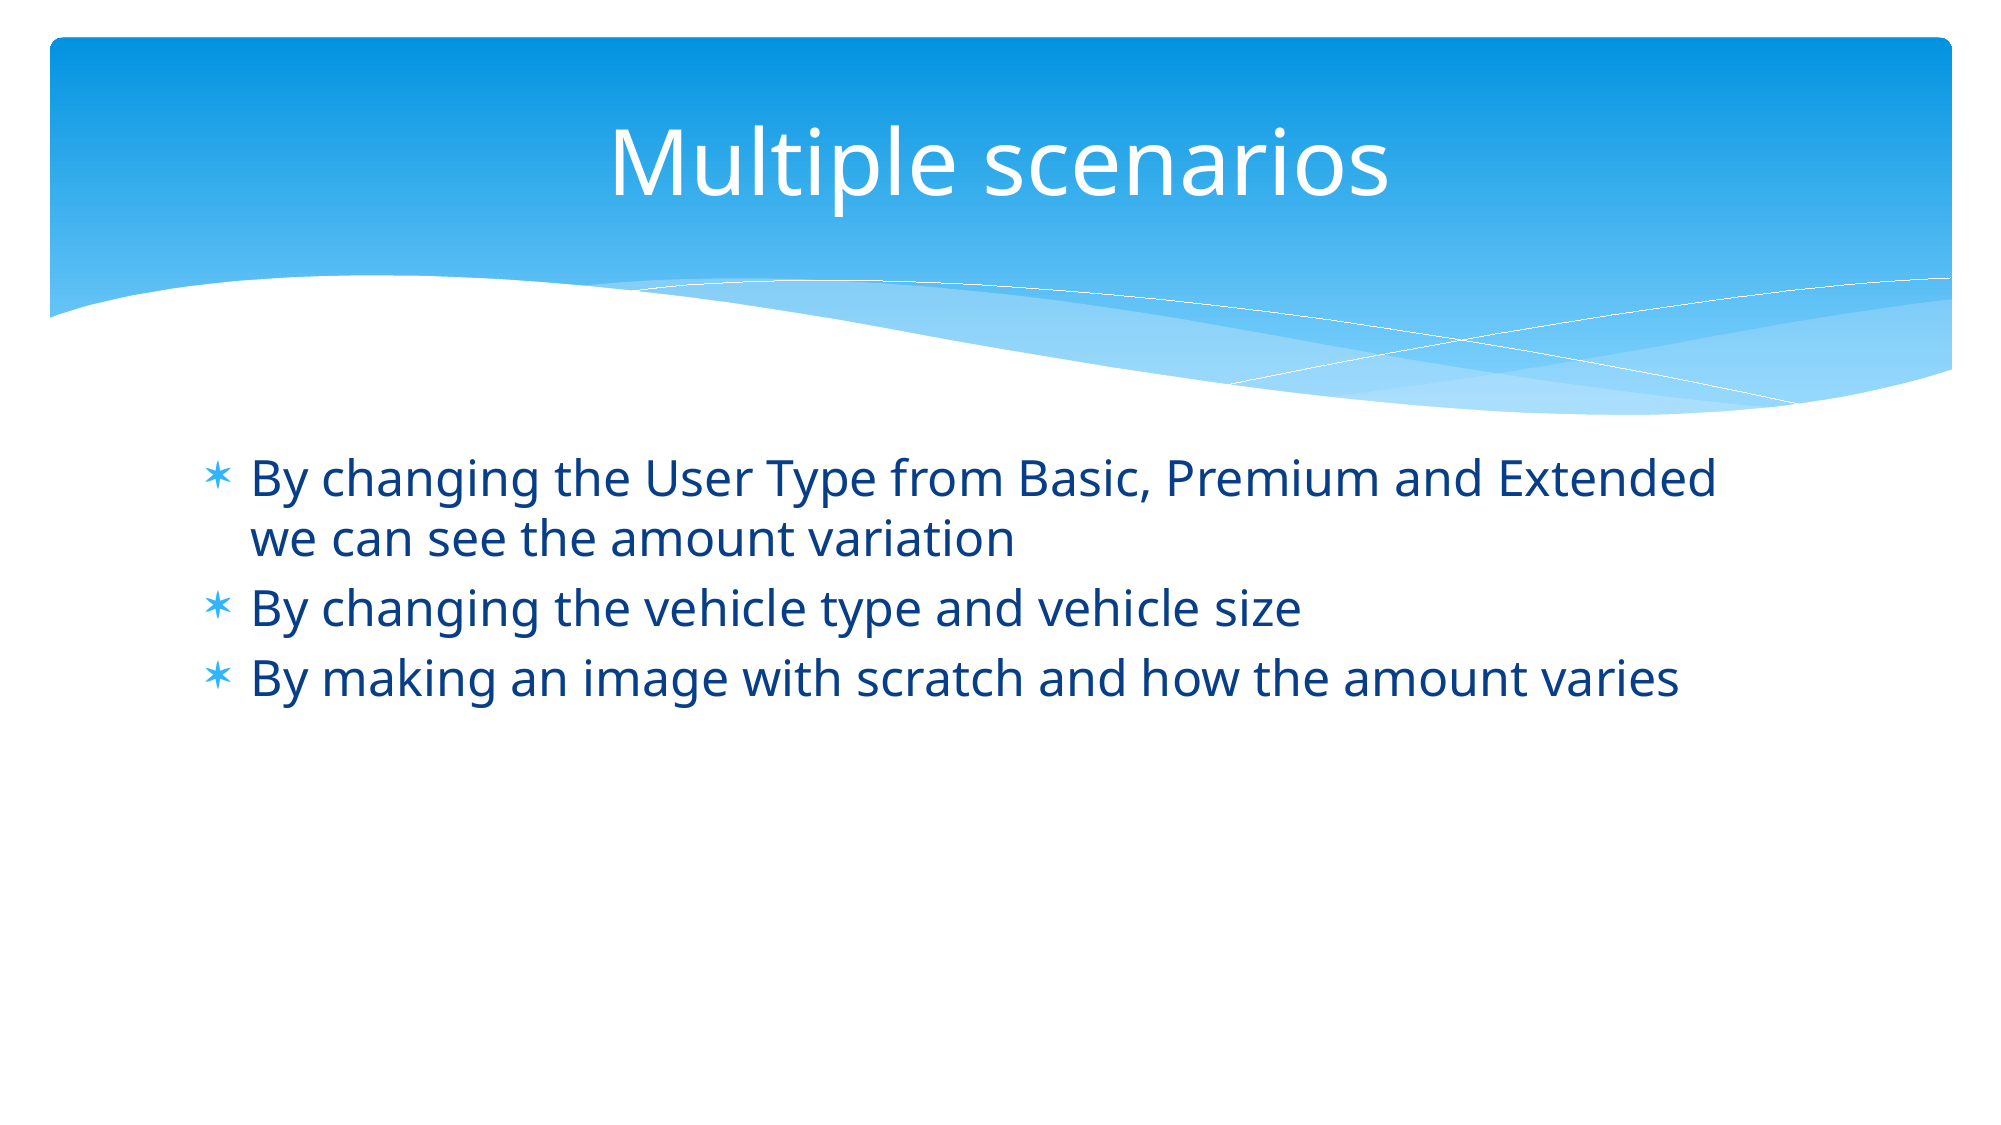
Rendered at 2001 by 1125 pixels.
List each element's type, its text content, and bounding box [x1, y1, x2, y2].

list By changing the User Type from Basic, Premium and Extended we can see the amount variation By changing the vehicle type and vehicle size By making an image with scratch and how the amount varies [190, 438, 1812, 1005]
title Multiple scenarios [99, 55, 1900, 261]
